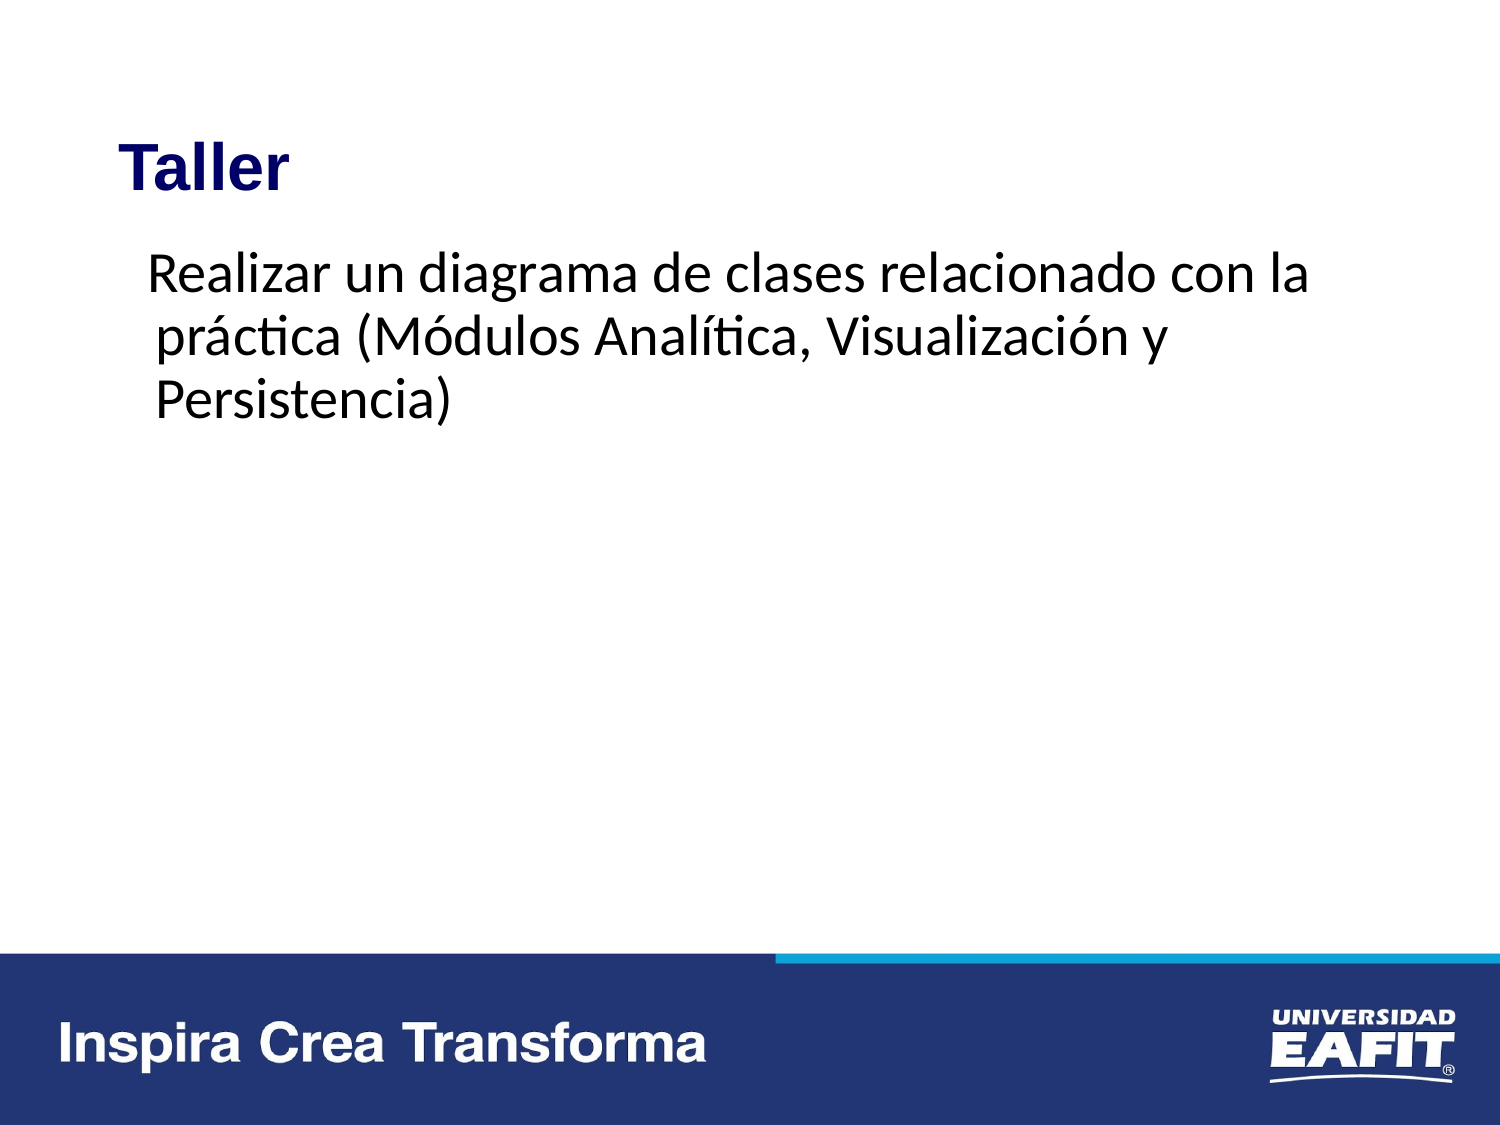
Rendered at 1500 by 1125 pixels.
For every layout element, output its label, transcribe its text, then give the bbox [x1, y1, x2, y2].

picture [0, 0, 1500, 1125]
title Taller [103, 59, 1397, 227]
list Realizar un diagrama de clases relacionado con la práctica (Módulos Analítica, Visualización y Persistencia) [103, 227, 1397, 876]
